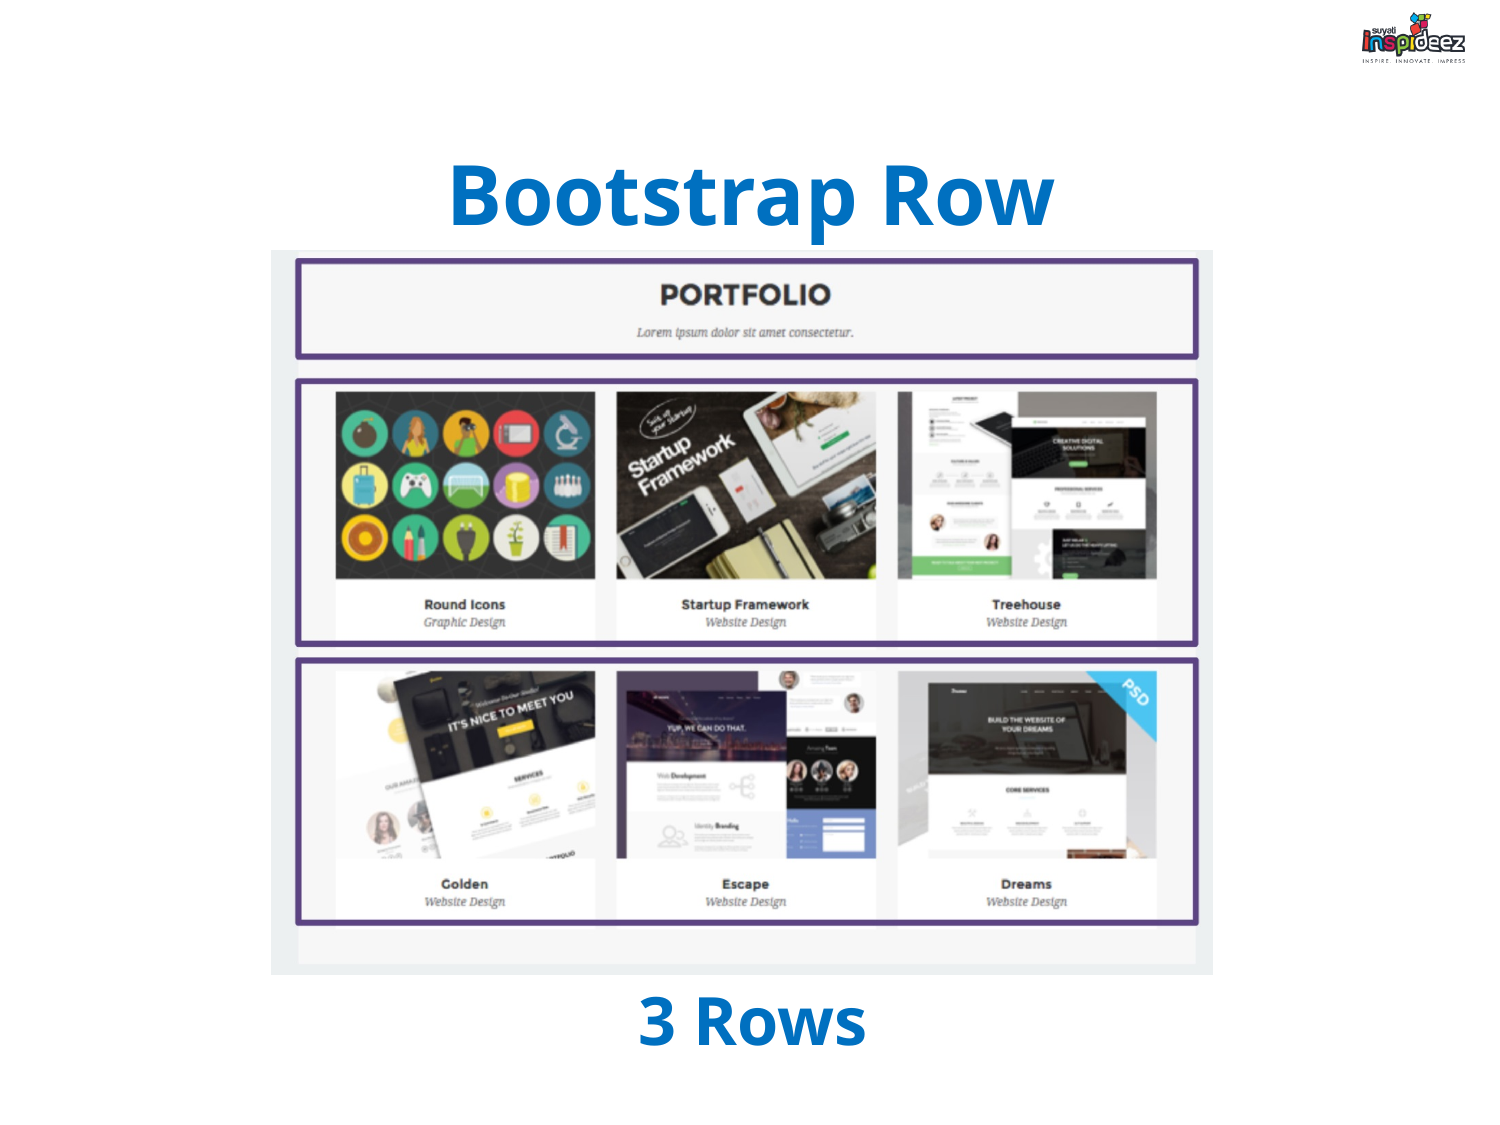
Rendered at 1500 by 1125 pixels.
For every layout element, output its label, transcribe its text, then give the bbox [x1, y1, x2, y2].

picture [1362, 12, 1466, 63]
text_box Bootstrap Row [92, 159, 1410, 250]
text_box 3 Rows [94, 976, 1413, 1067]
picture [270, 250, 1213, 976]
